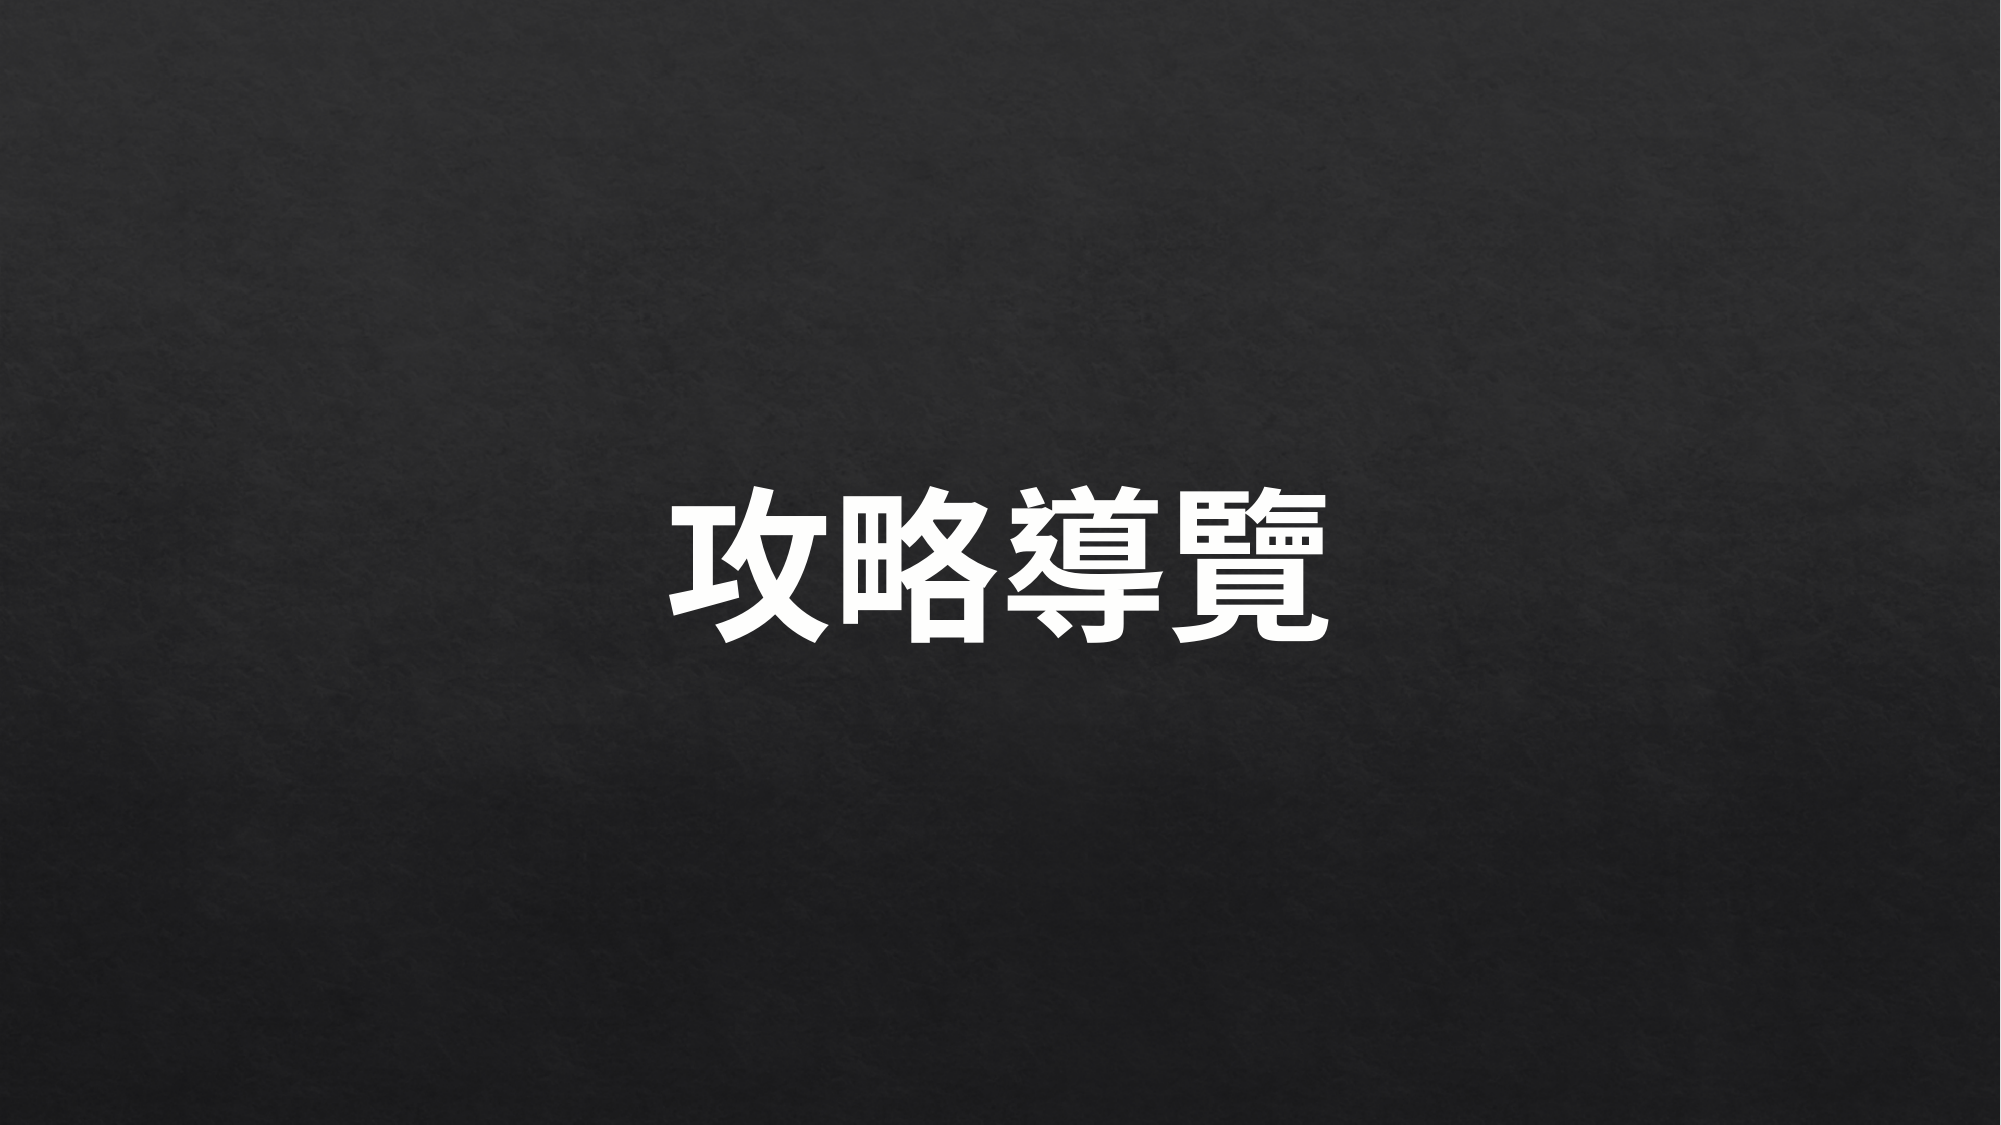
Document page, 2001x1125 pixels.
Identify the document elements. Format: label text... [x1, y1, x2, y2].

text_box 攻略導覽 [649, 453, 1351, 669]
